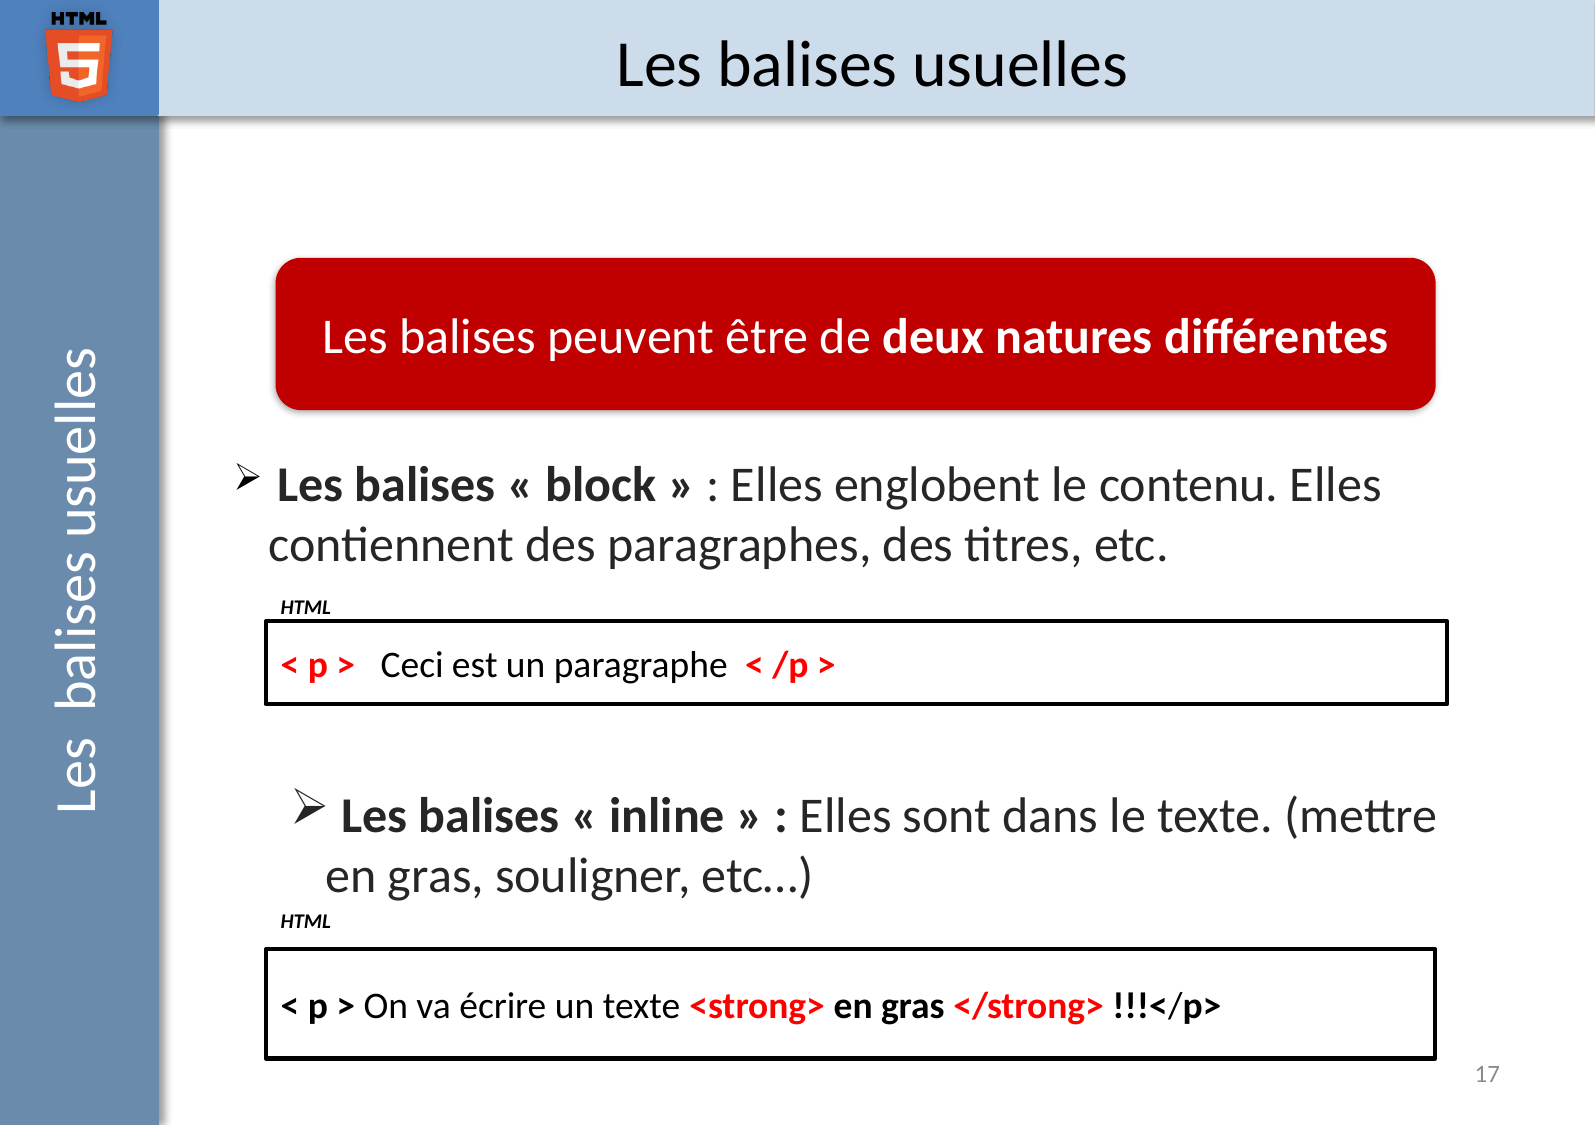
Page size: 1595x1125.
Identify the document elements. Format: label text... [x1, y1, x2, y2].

text_box Les balises « inline » : Elles sont dans le texte. (mettre en gras, souligner, etc…) [275, 775, 1495, 910]
text_box [159, 0, 1595, 116]
picture [31, 12, 127, 103]
text_box Les balises usuelles [175, 13, 1570, 108]
text_box < p > Ceci est un paragraphe < /p > [264, 619, 1449, 706]
text_box Les balises usuelles [30, 174, 126, 988]
text_box HTML [265, 586, 395, 626]
slide_number 17 [1142, 1042, 1516, 1103]
text_box [0, 126, 159, 1125]
text_box Les balises « block » : Elles englobent le contenu. Elles contiennent des paragraphes, des titres, etc. [218, 444, 1438, 580]
text_box Les balises peuvent être de deux natures différentes [275, 257, 1436, 411]
text_box < p > On va écrire un texte <strong> en gras </strong> !!!</p> [264, 947, 1437, 1061]
text_box HTML [265, 900, 395, 940]
text_box [0, 0, 159, 116]
